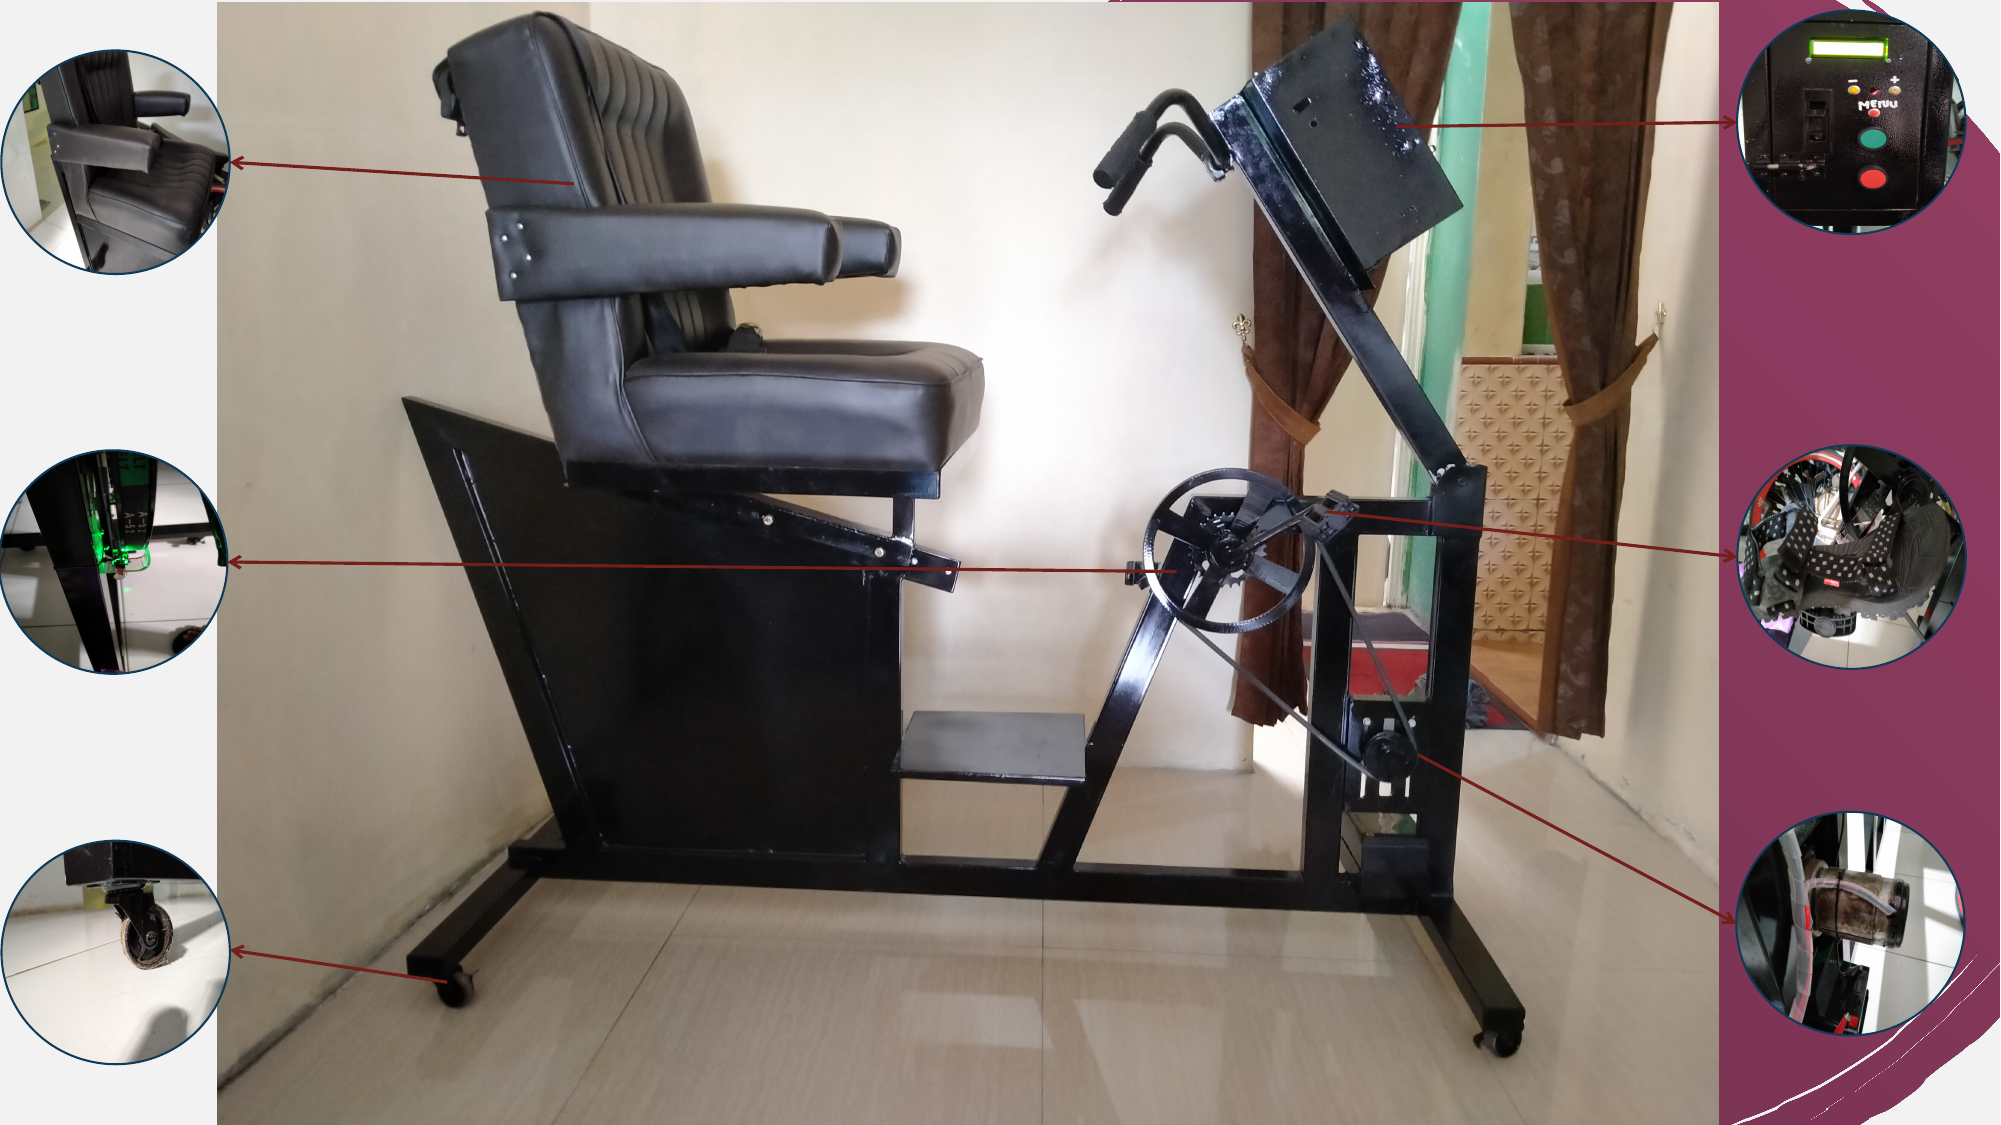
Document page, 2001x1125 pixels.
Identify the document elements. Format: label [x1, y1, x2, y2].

text_box [1395, 122, 1738, 127]
text_box [0, 839, 217, 1066]
text_box [0, 49, 217, 276]
text_box [1418, 754, 1737, 924]
text_box [227, 562, 1177, 572]
text_box [229, 162, 574, 184]
text_box [1326, 511, 1738, 558]
text_box [229, 949, 448, 983]
text_box [1736, 444, 1967, 670]
picture [217, 2, 1719, 1125]
text_box [0, 449, 217, 675]
text_box [1736, 9, 1967, 236]
text_box [1735, 810, 1966, 1037]
